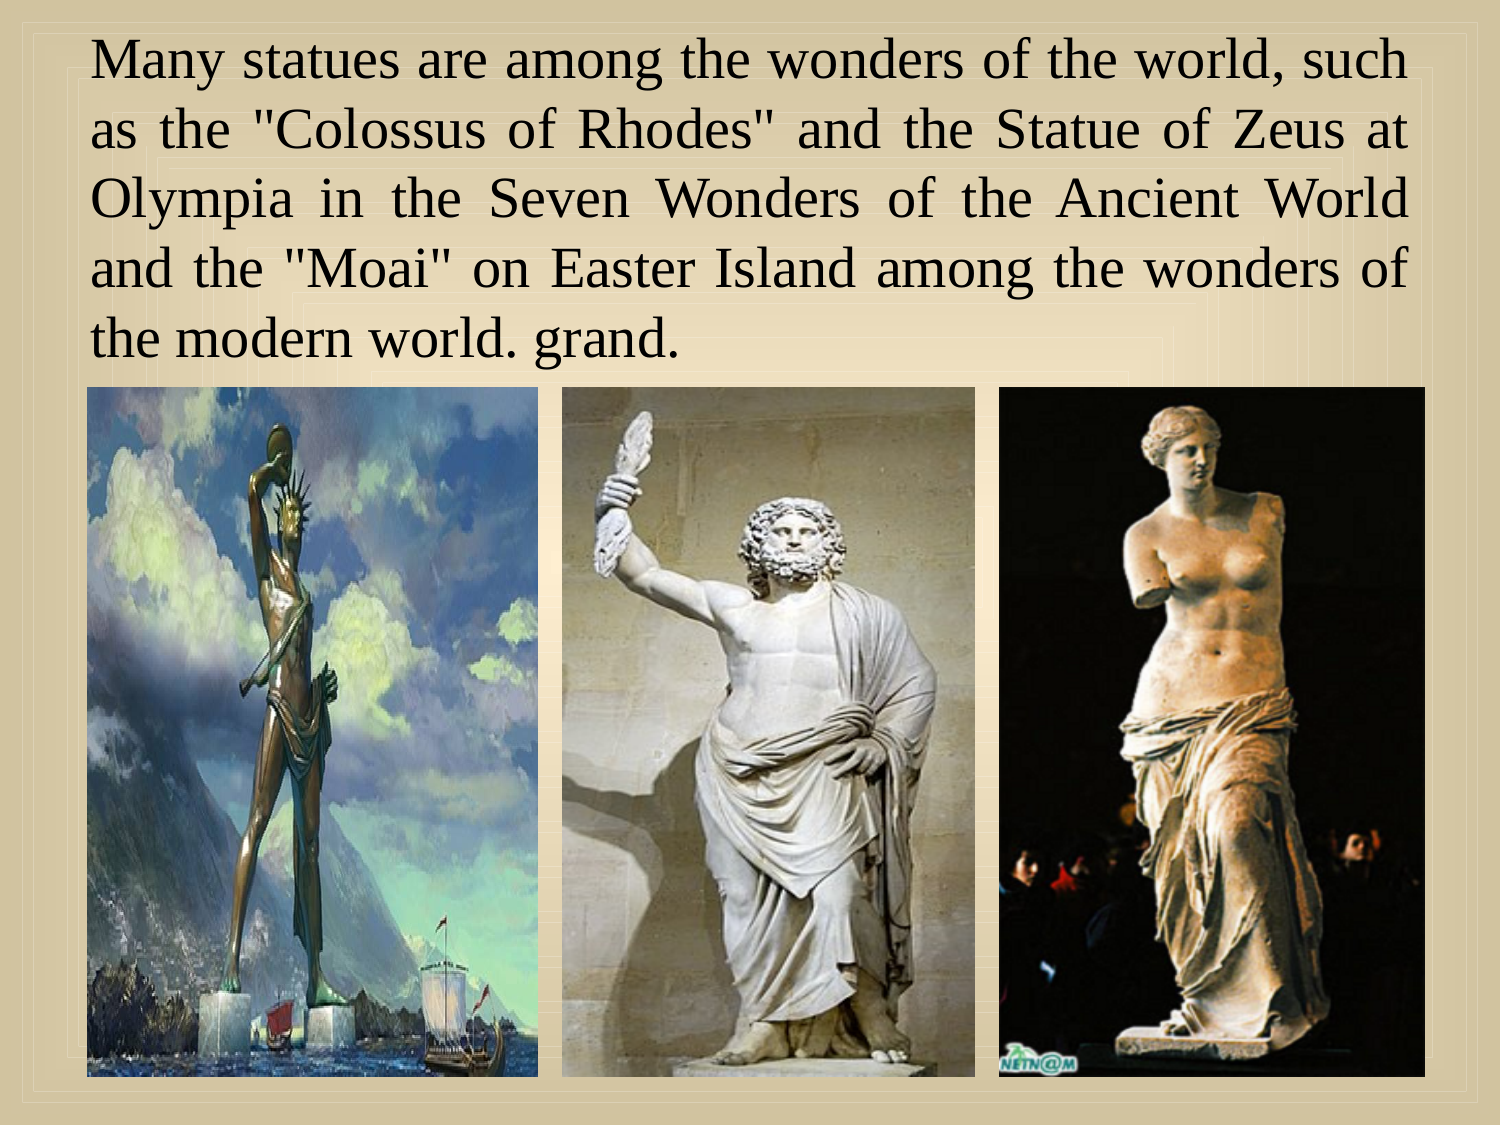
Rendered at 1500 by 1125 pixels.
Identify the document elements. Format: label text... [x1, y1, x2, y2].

list Many statues are among the wonders of the world, such as the "Colossus of Rhodes" and the Statue of Zeus at Olympia in the Seven Wonders of the Ancient World and the "Moai" on Easter Island among the wonders of the modern world. grand. [75, 12, 1425, 388]
picture [87, 387, 538, 1078]
picture [999, 387, 1426, 1078]
picture [562, 387, 976, 1078]
